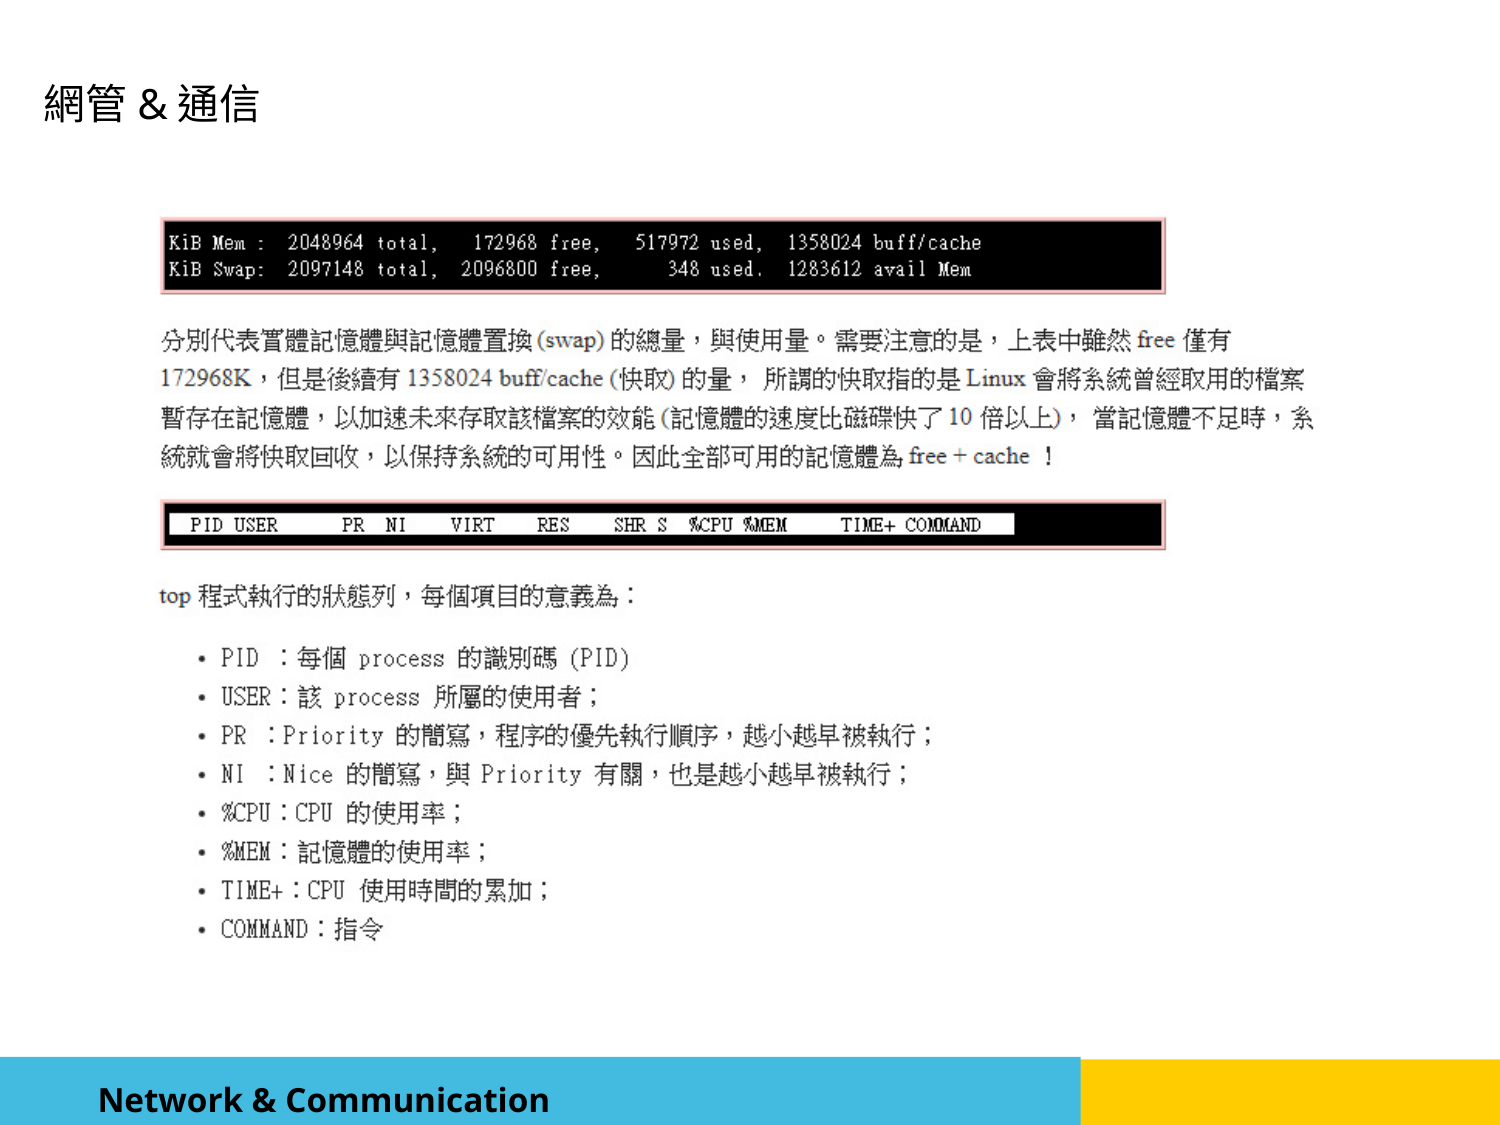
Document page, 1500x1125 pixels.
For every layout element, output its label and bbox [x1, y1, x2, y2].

list [131, 208, 1321, 952]
